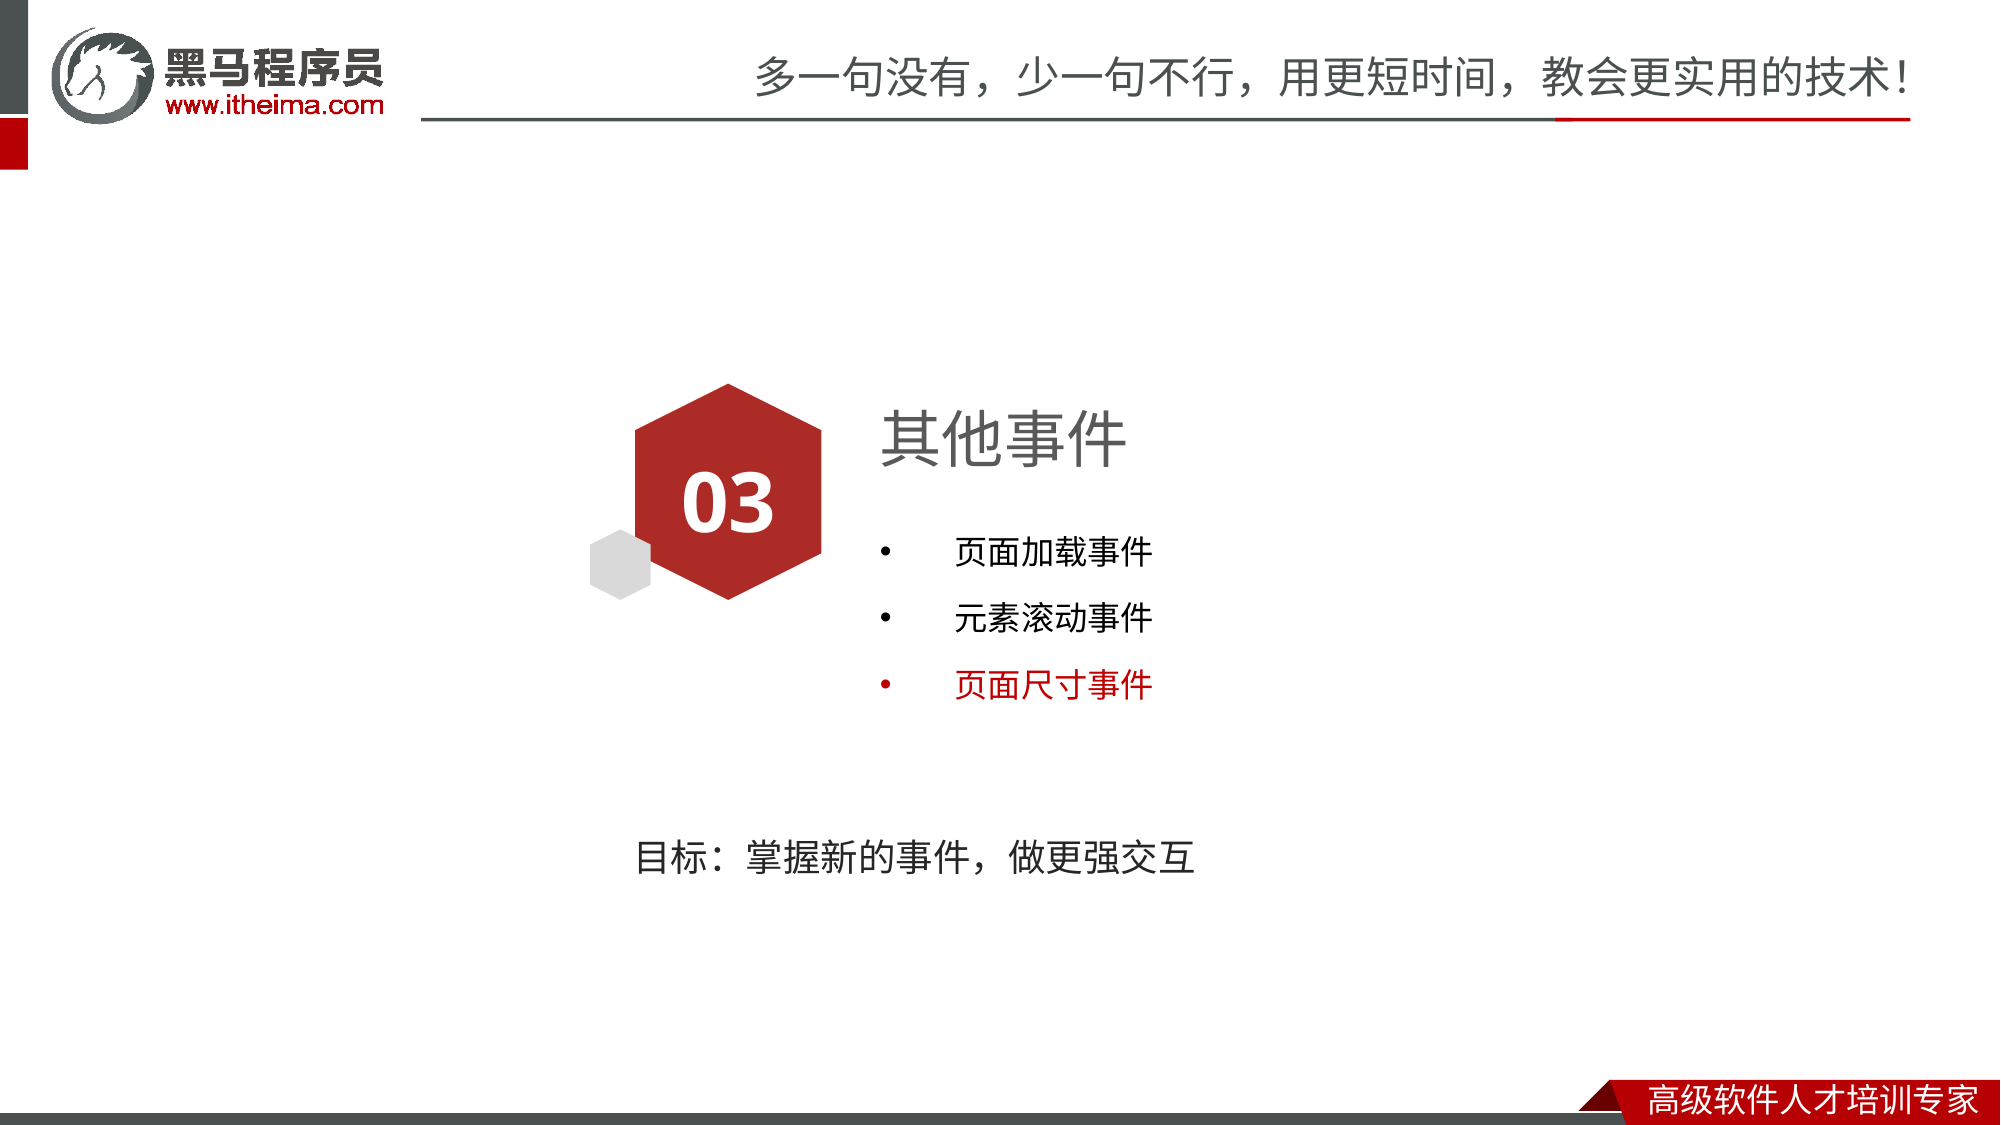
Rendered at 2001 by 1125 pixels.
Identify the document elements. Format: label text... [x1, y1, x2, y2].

text_box 目标：掌握新的事件，做更强交互 [618, 814, 1568, 900]
list 03 [636, 404, 822, 594]
picture [50, 26, 384, 125]
title 其他事件 [864, 393, 1969, 484]
list 页面加载事件 元素滚动事件 页面尺寸事件 [864, 503, 1762, 837]
